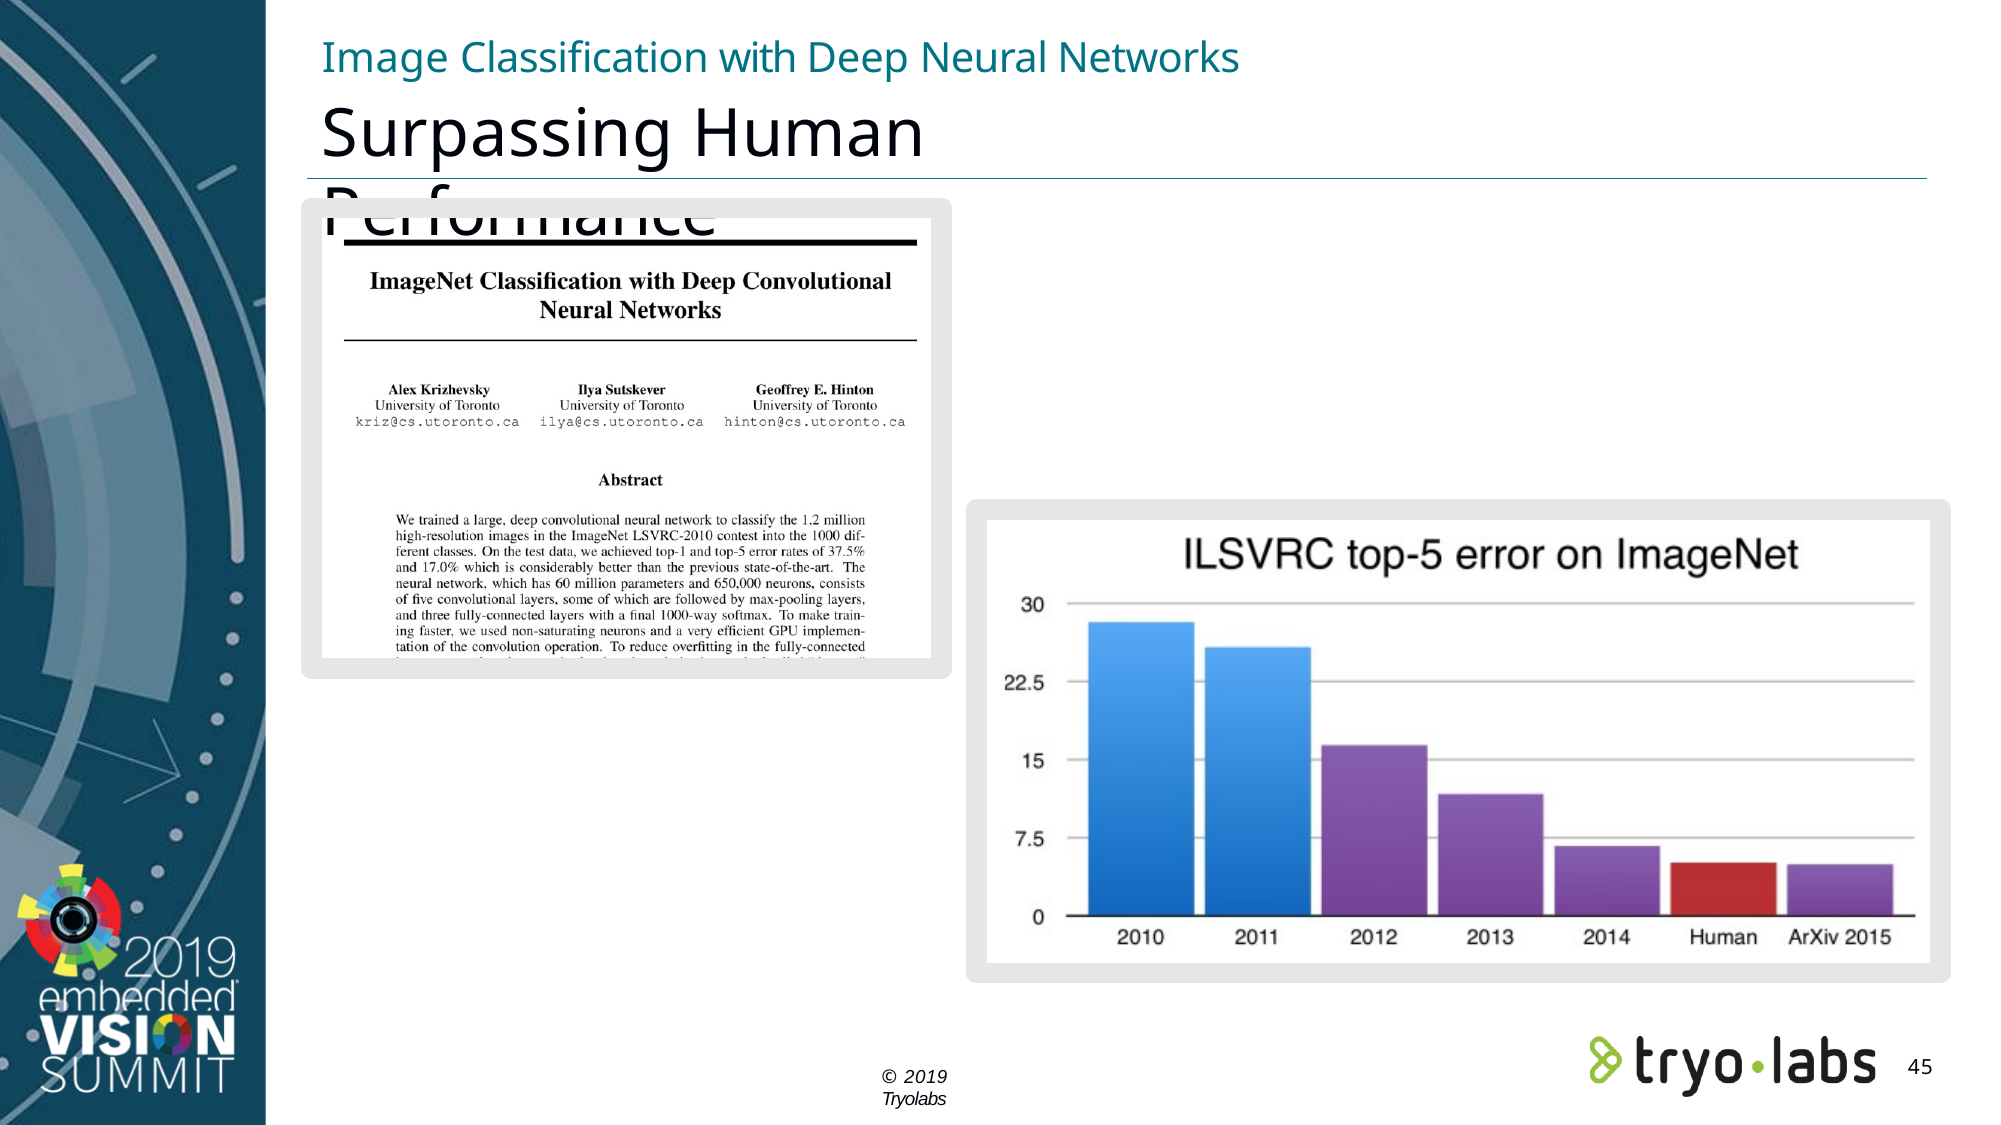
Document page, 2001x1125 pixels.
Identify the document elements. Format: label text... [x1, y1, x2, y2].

title Image Classification with Deep Neural Networks Surpassing Human Performance [319, 23, 1254, 250]
footer © 2019 Tryolabs [879, 1063, 1018, 1125]
picture [0, 0, 266, 1125]
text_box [300, 197, 953, 680]
text_box [15, 859, 239, 1099]
picture [1589, 1036, 1876, 1097]
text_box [965, 498, 1952, 984]
text_box 31 [1901, 1053, 1955, 1082]
